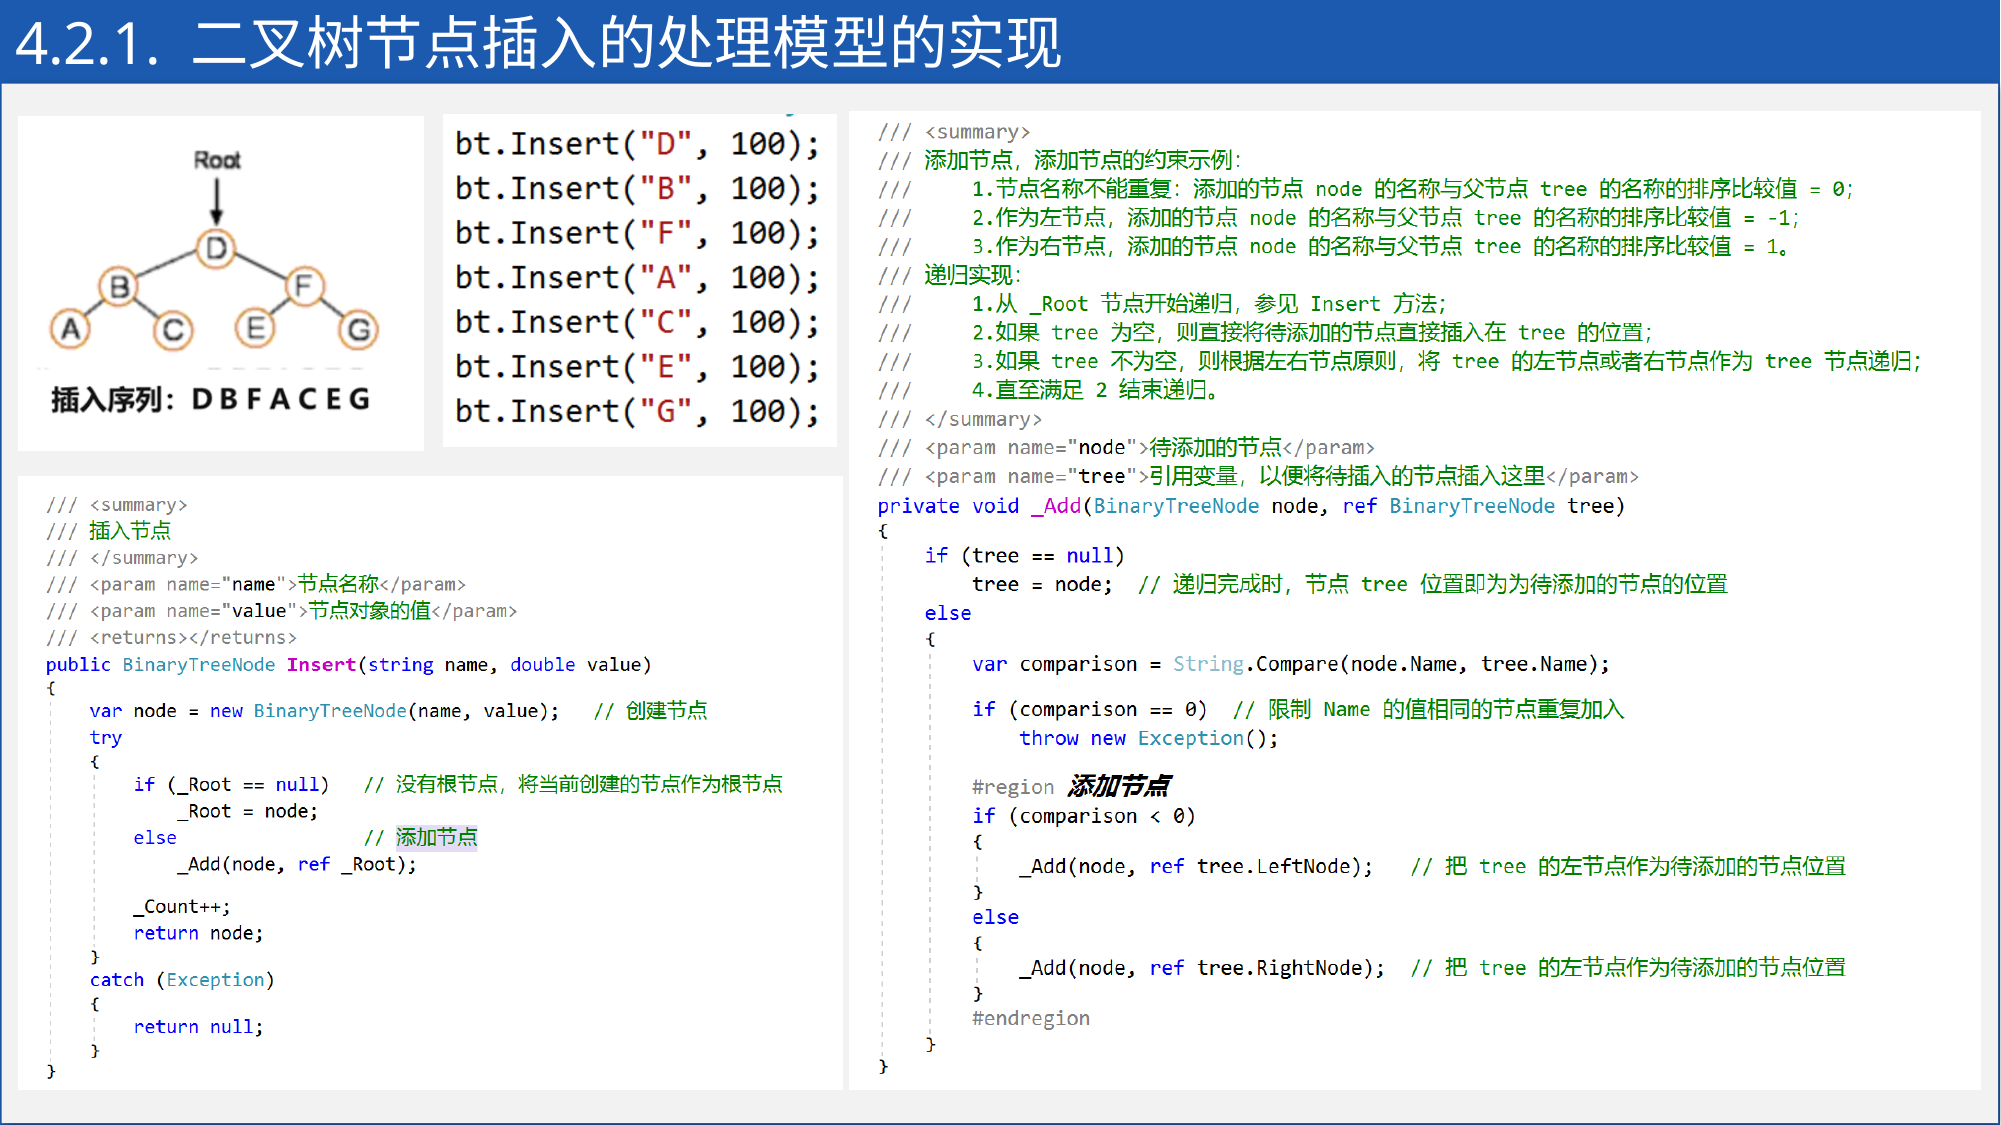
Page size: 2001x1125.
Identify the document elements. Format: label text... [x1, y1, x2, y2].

picture [849, 110, 1981, 1090]
picture [17, 476, 843, 1090]
picture [443, 114, 837, 448]
title 4.2.1. 二叉树节点插入的处理模型的实现 [0, 1, 1675, 81]
picture [17, 116, 424, 451]
